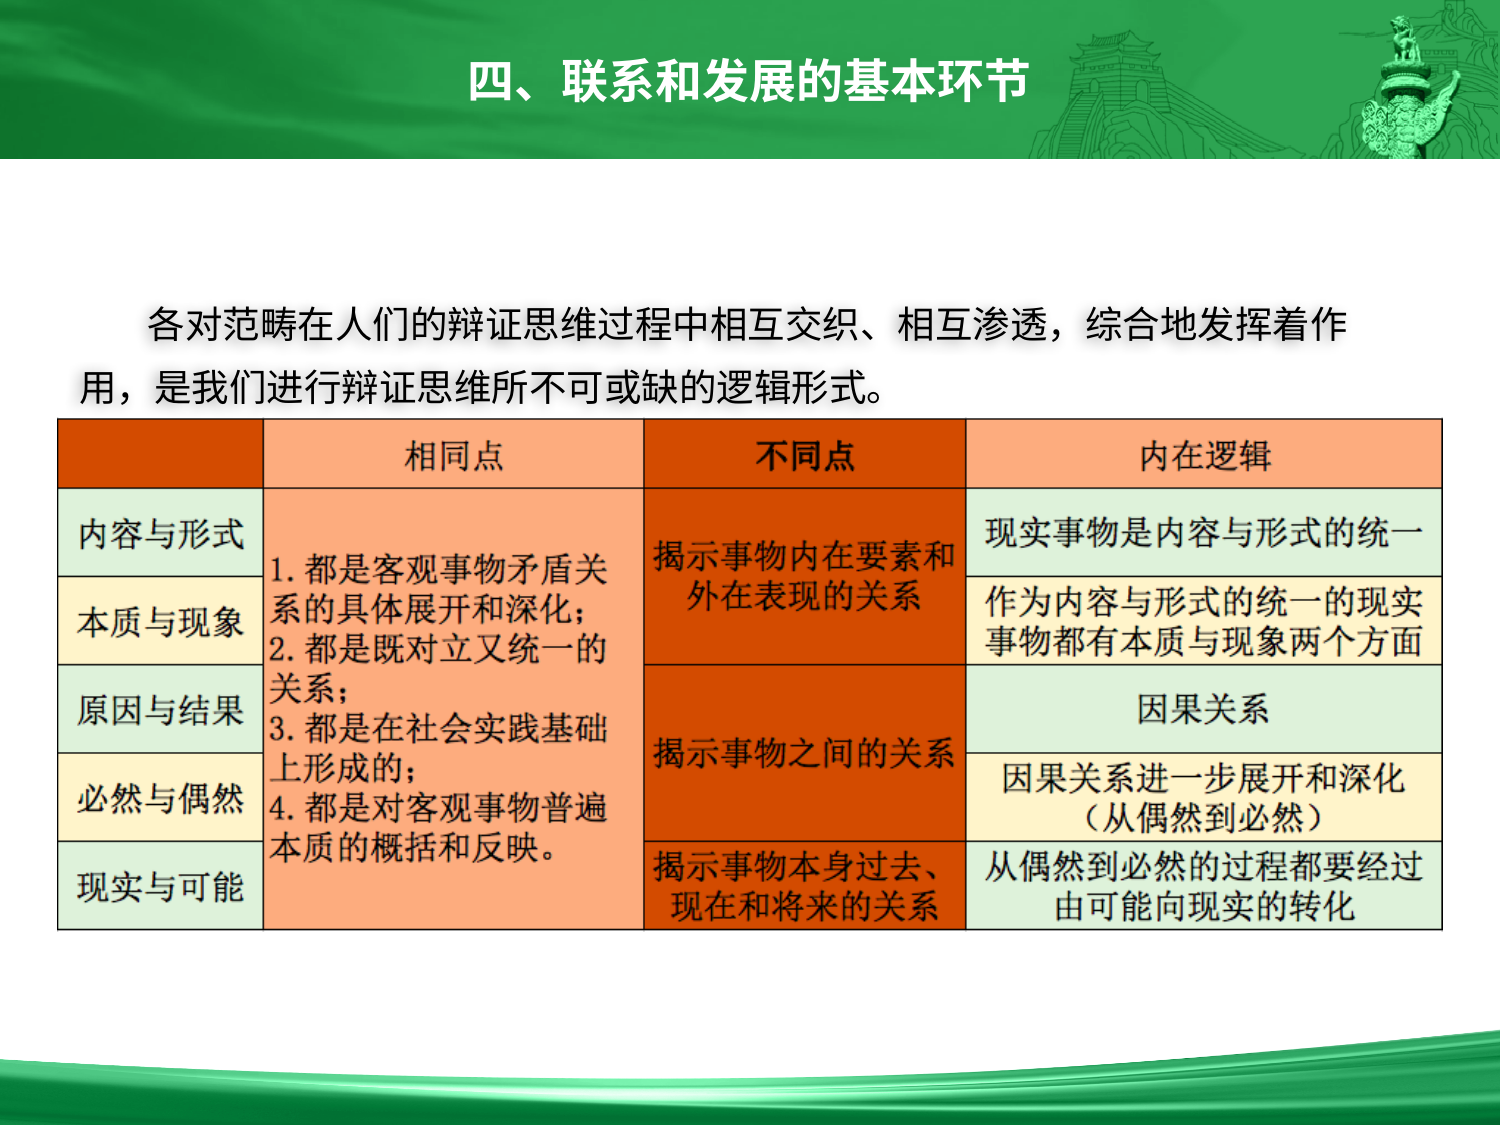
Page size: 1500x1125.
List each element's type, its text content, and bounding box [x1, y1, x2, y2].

picture [0, 1027, 1500, 1125]
text_box 各对范畴在人们的辩证思维过程中相互交织、相互渗透，综合地发挥着作用，是我们进行辩证思维所不可或缺的逻辑形式。 [56, 272, 1444, 417]
text_box 四、联系和发展的基本环节 [238, 44, 1262, 115]
picture [0, 0, 1500, 159]
picture [57, 417, 1443, 932]
